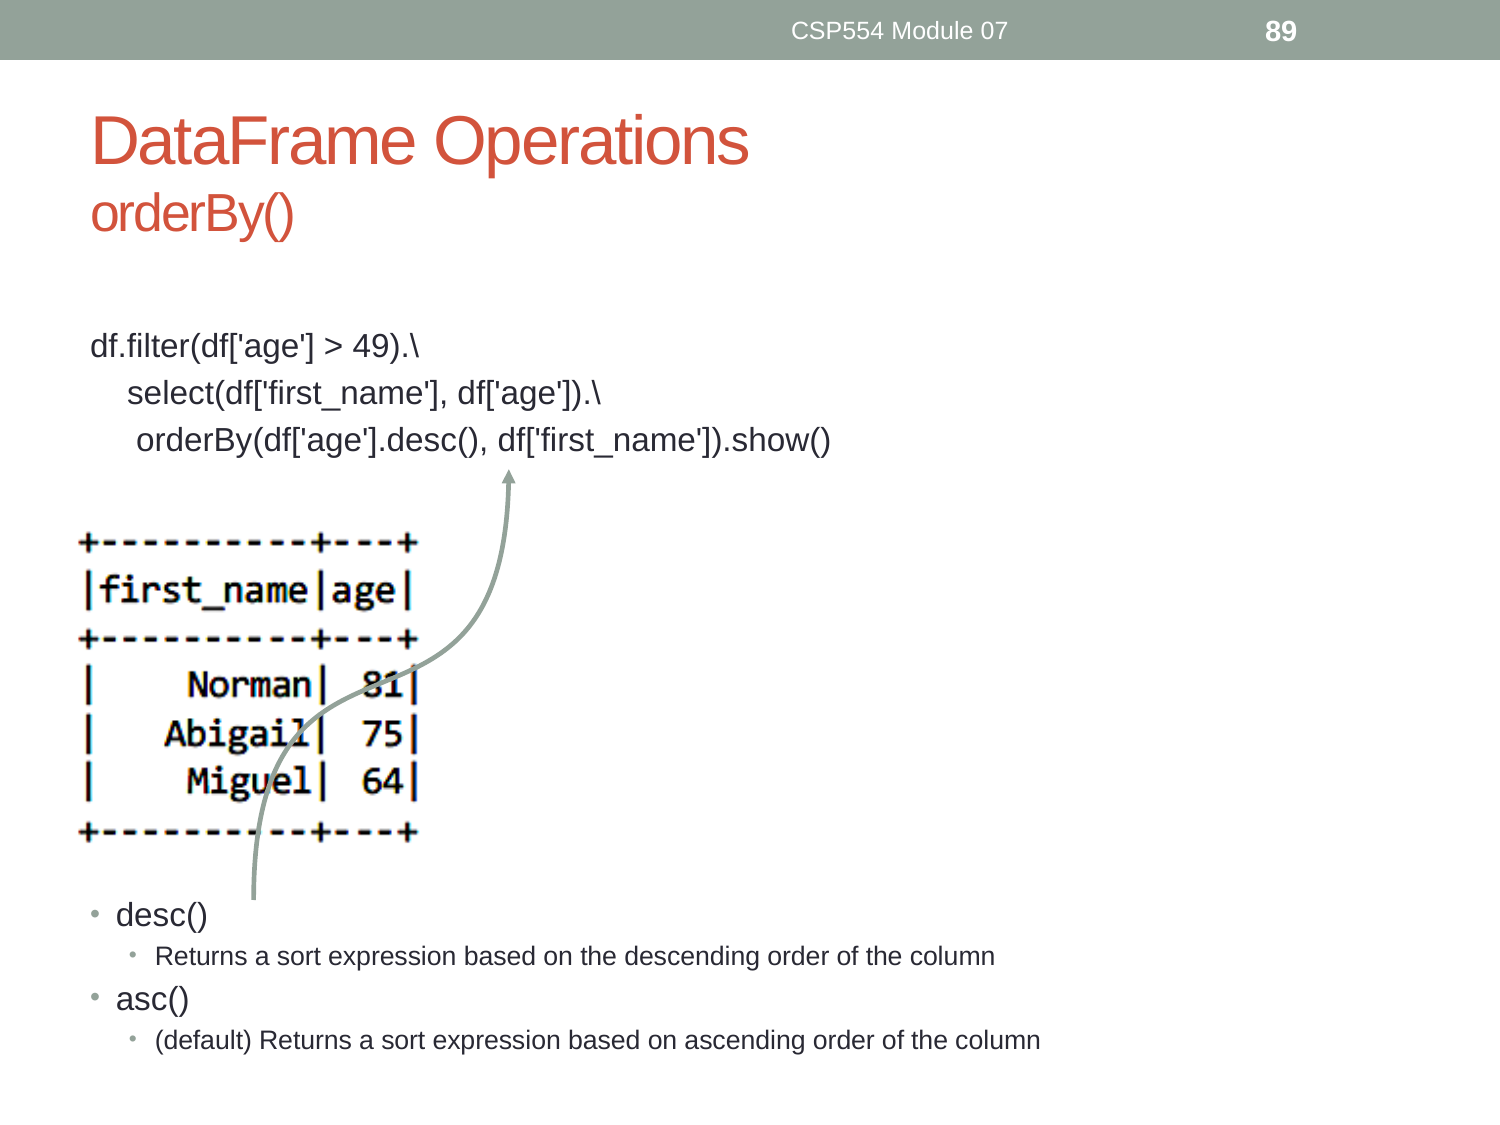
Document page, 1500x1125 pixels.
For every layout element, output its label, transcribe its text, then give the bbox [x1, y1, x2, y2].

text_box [165, 556, 597, 813]
picture [74, 524, 433, 852]
title DataFrame Operations orderBy() [75, 87, 1425, 250]
list df.filter(df['age'] > 49).\ select(df['first_name'], df['age']).\ orderBy(df['age'].desc(), df['first_name']).show() desc() Returns a sort expression based on the descending order of the column asc() (default) Returns a sort expression based on ascending order of the column [75, 262, 1425, 1063]
footer CSP554 Module 07 [562, 3, 1238, 57]
slide_number 89 [1250, 3, 1425, 57]
